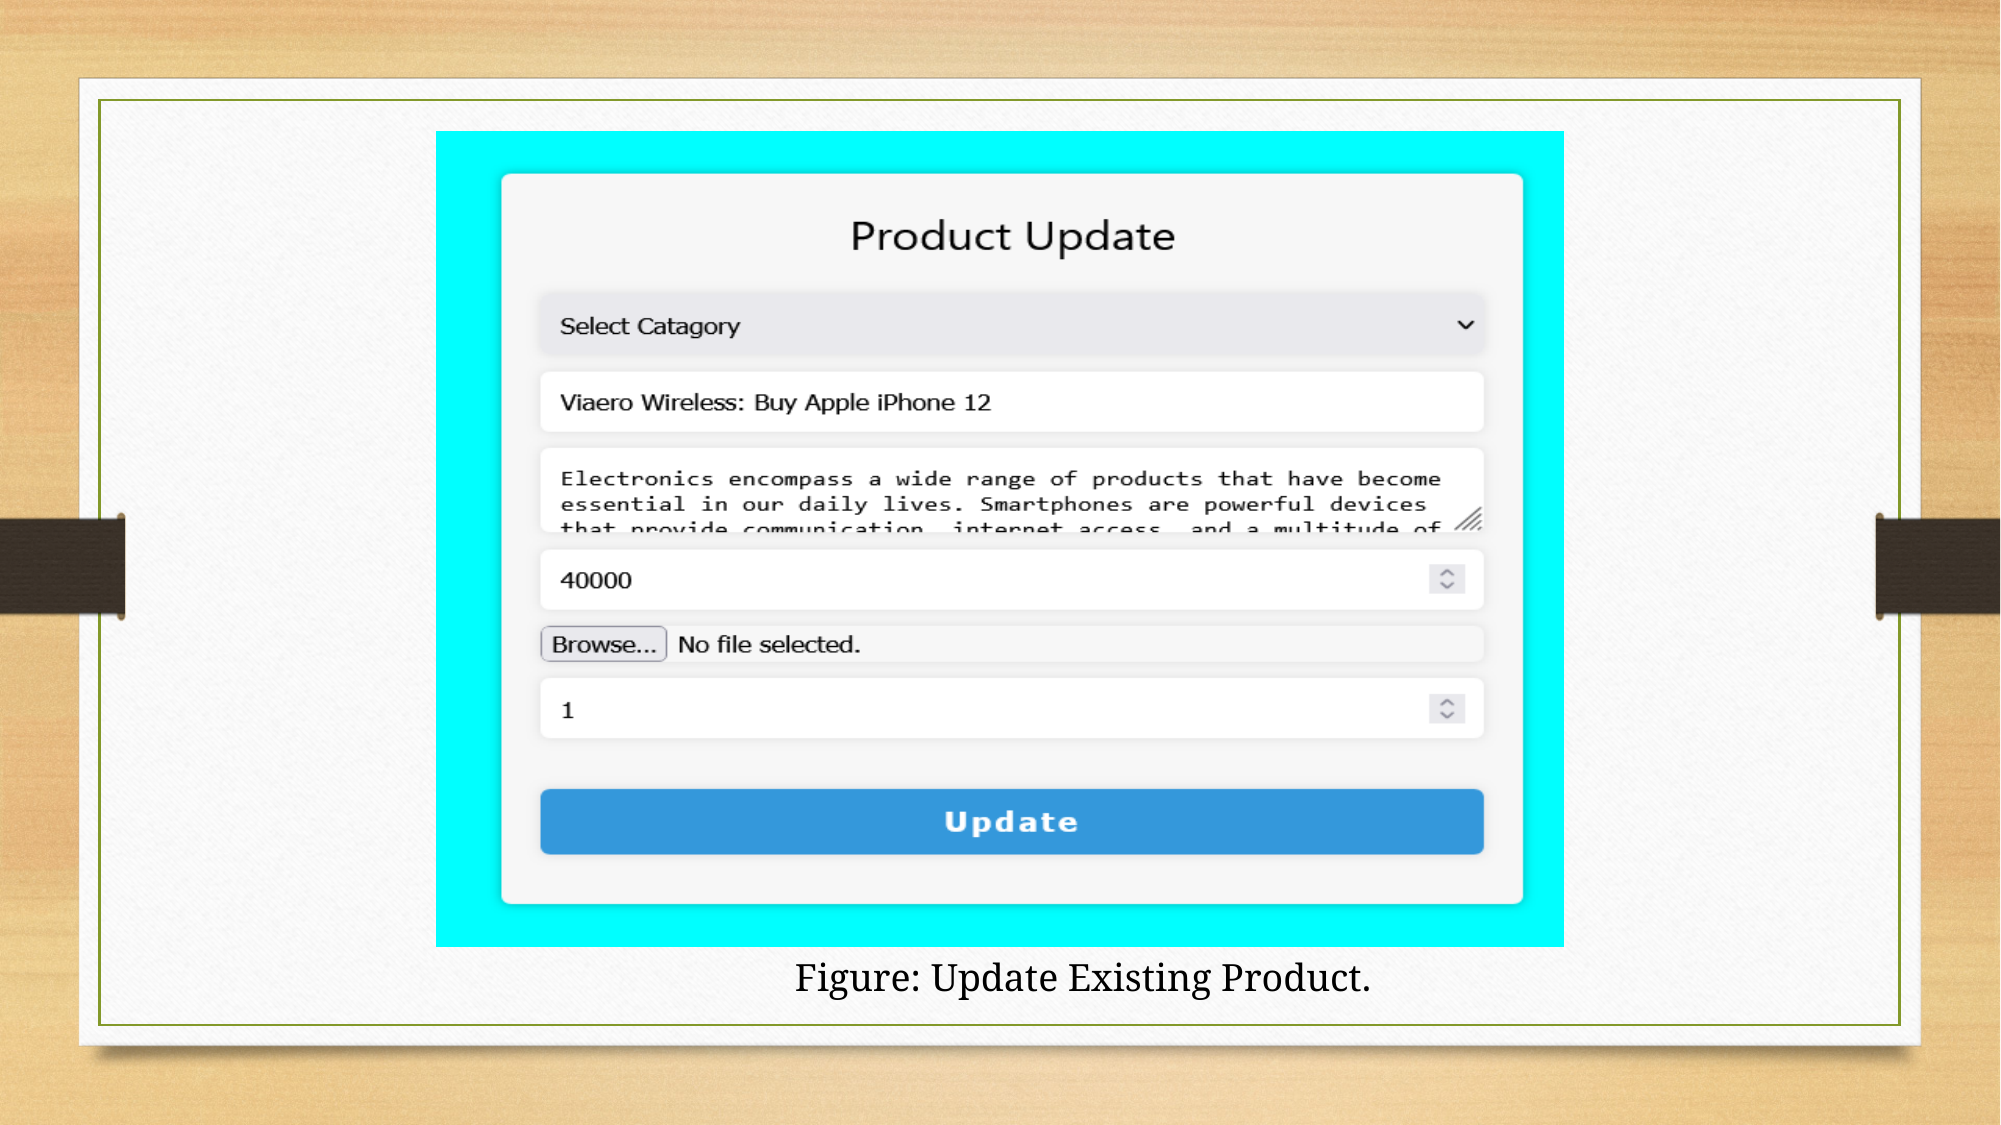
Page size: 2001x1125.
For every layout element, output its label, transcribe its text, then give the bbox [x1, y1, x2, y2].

text_box Figure: Update Existing Product. [780, 947, 1387, 1007]
picture [0, 0, 2001, 1125]
